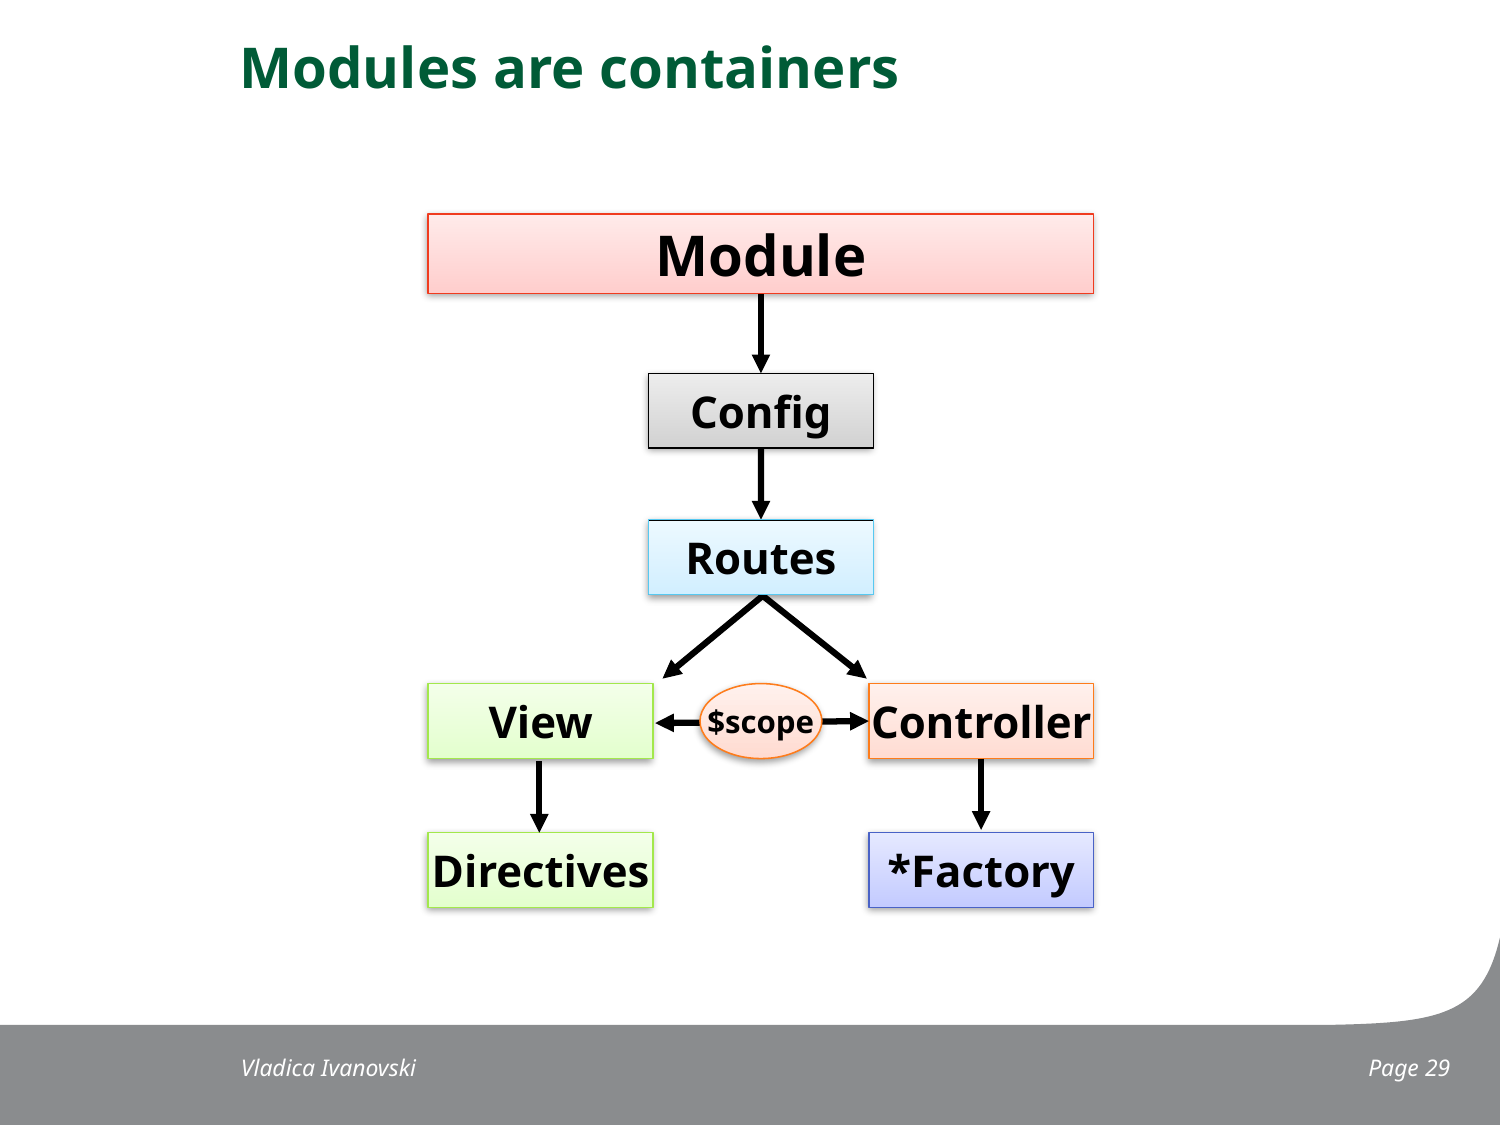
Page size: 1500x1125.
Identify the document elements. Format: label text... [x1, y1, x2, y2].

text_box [761, 594, 867, 679]
text_box Module [428, 213, 1094, 294]
footer Vladica Ivanovski [240, 1053, 729, 1085]
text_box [662, 594, 760, 679]
text_box $scope [700, 687, 822, 719]
text_box $scope [702, 732, 820, 759]
text_box Directives [428, 832, 654, 908]
text_box Config [648, 373, 874, 449]
slide_number Page 29 [1066, 1053, 1451, 1085]
text_box Routes [648, 519, 874, 595]
text_box Controller [868, 683, 1094, 759]
text_box View [428, 683, 654, 759]
title Modules are containers [239, 45, 1452, 213]
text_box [654, 720, 870, 724]
text_box *Factory [868, 832, 1094, 908]
